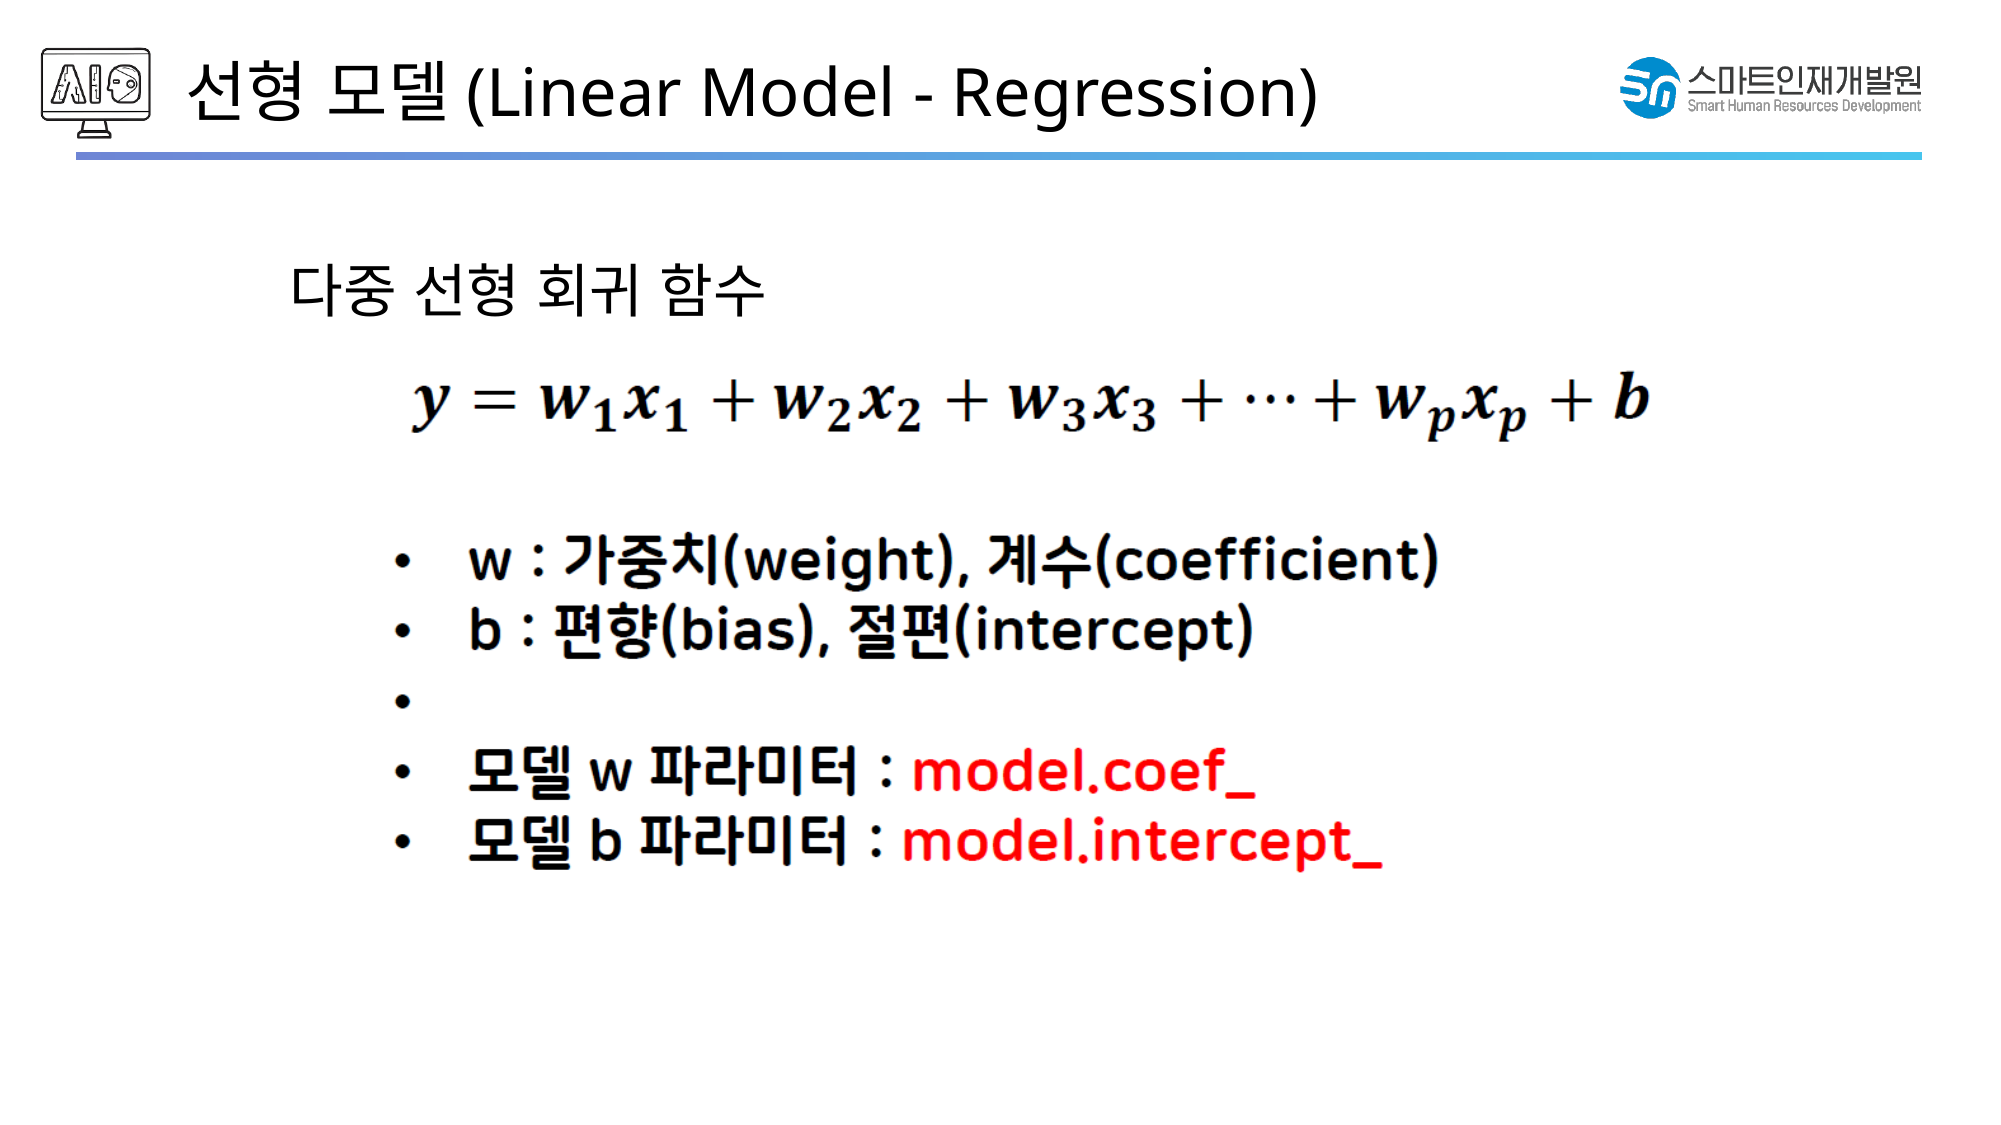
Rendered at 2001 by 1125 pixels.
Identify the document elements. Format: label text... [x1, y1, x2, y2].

picture [39, 34, 158, 148]
picture [1606, 44, 1936, 131]
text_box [0, 176, 2000, 1124]
picture [76, 152, 1922, 160]
text_box 선형 모델(Linear Model - Regression) [170, 42, 1335, 138]
